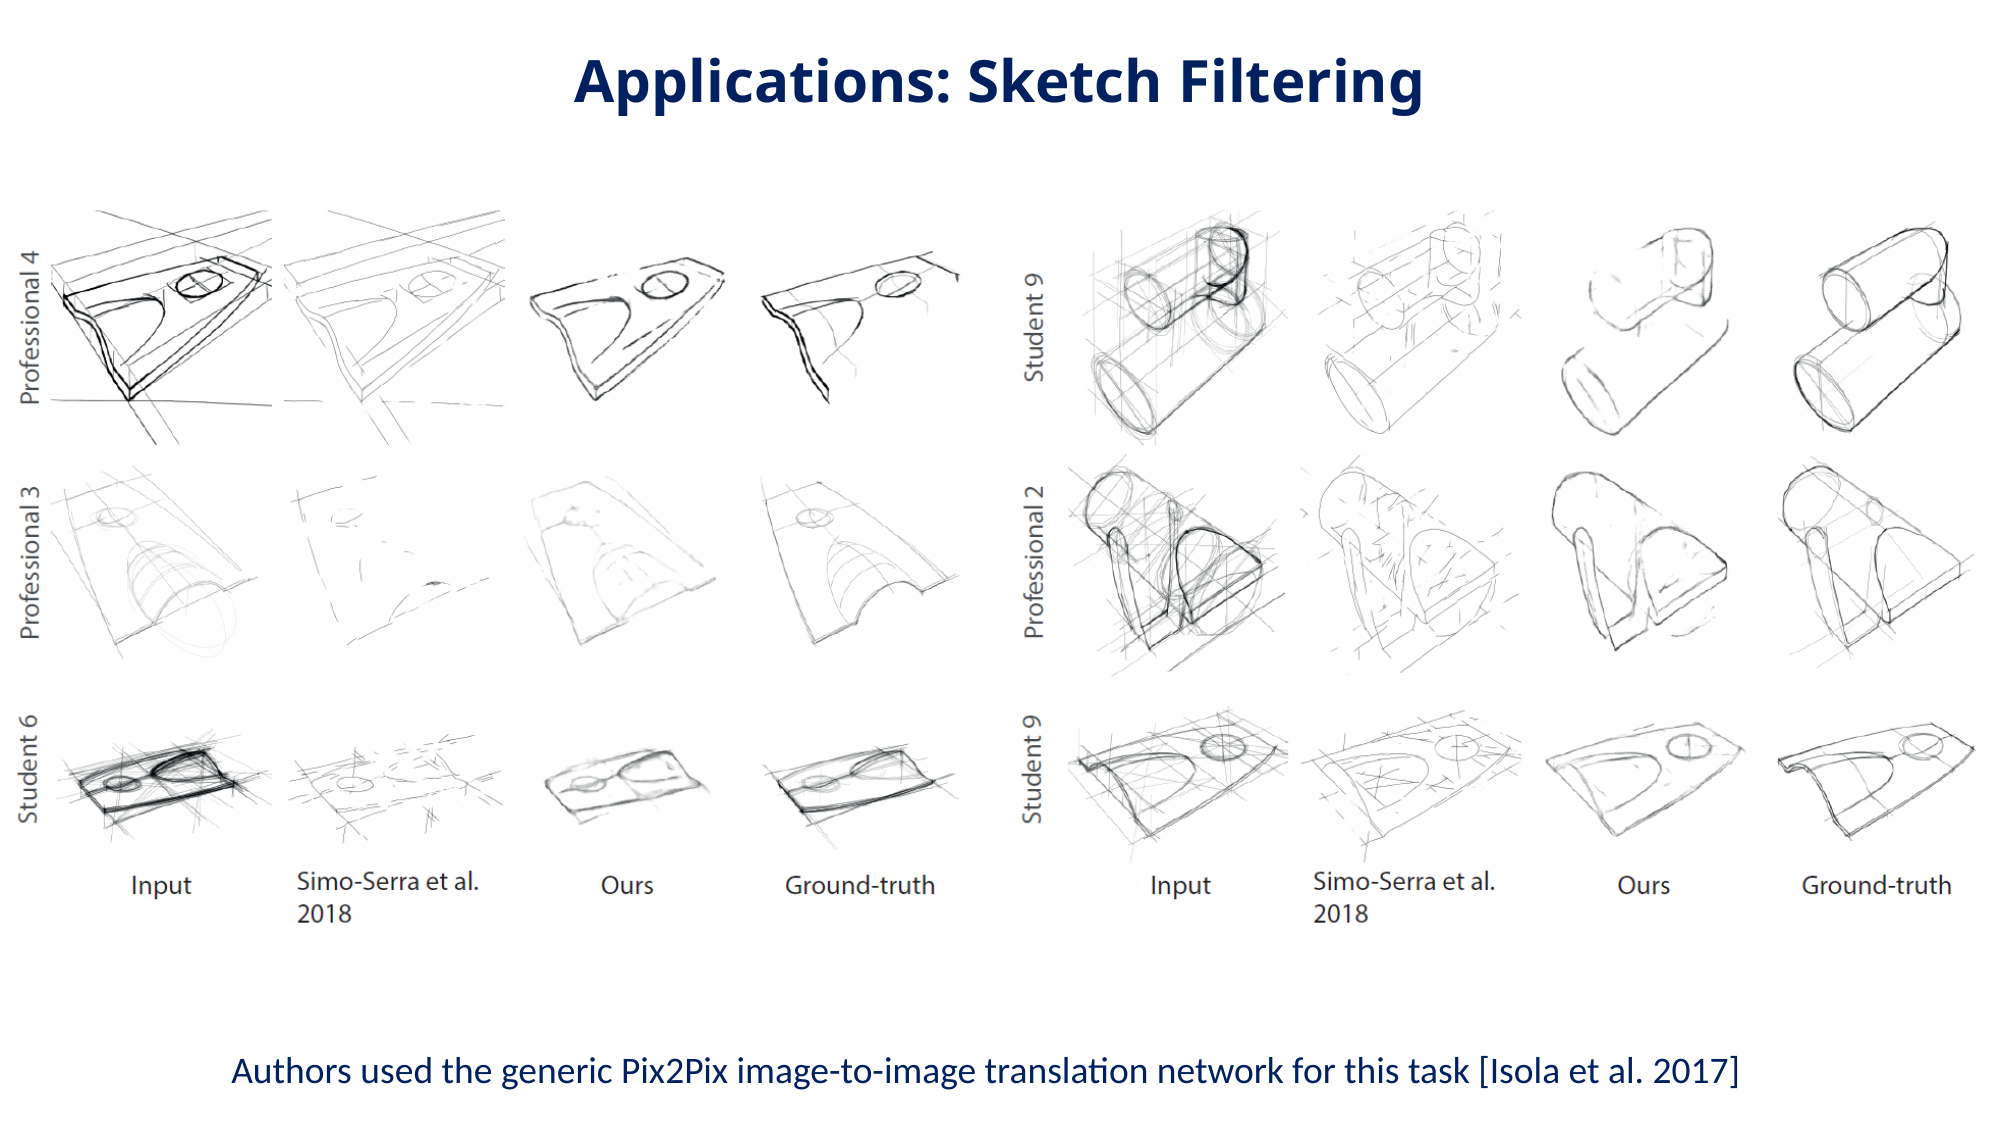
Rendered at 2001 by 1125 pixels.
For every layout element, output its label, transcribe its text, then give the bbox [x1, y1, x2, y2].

title Applications: Sketch Filtering [0, 38, 2000, 123]
picture [0, 187, 2000, 938]
subtitle Authors used the generic Pix2Pix image-to-image translation network for this task [Isola et al. 2017] [20, 1043, 1953, 1125]
